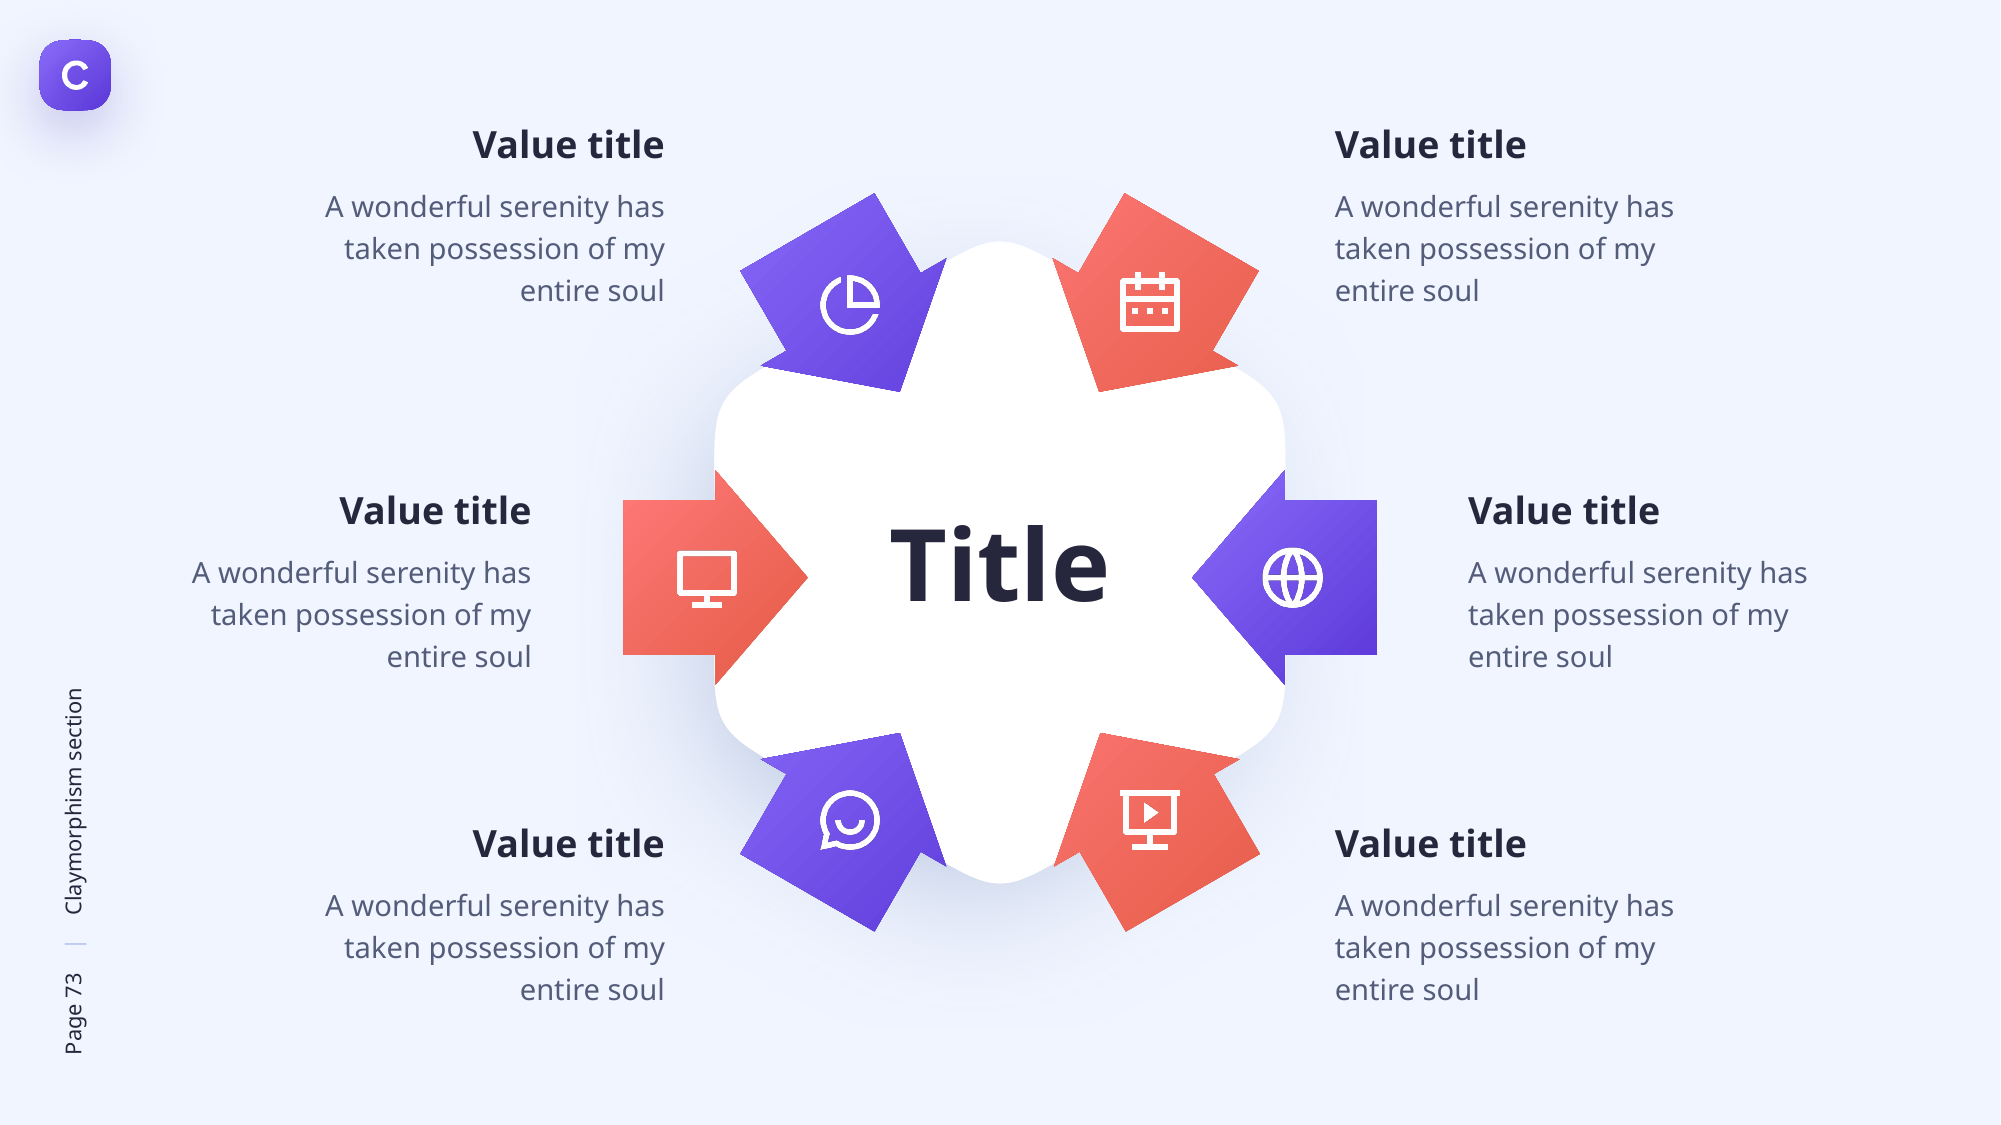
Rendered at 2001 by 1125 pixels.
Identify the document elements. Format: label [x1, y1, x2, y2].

text_box [746, 720, 961, 906]
text_box [714, 241, 1286, 884]
text_box [1319, 812, 1710, 1012]
text_box [1039, 720, 1254, 906]
text_box [289, 113, 680, 313]
text_box [1192, 470, 1377, 685]
text_box [1038, 219, 1253, 405]
text_box [1319, 113, 1710, 313]
text_box [623, 470, 808, 685]
text_box [1453, 479, 1844, 679]
text_box [289, 812, 680, 1012]
text_box [156, 479, 547, 679]
text_box [746, 219, 961, 405]
